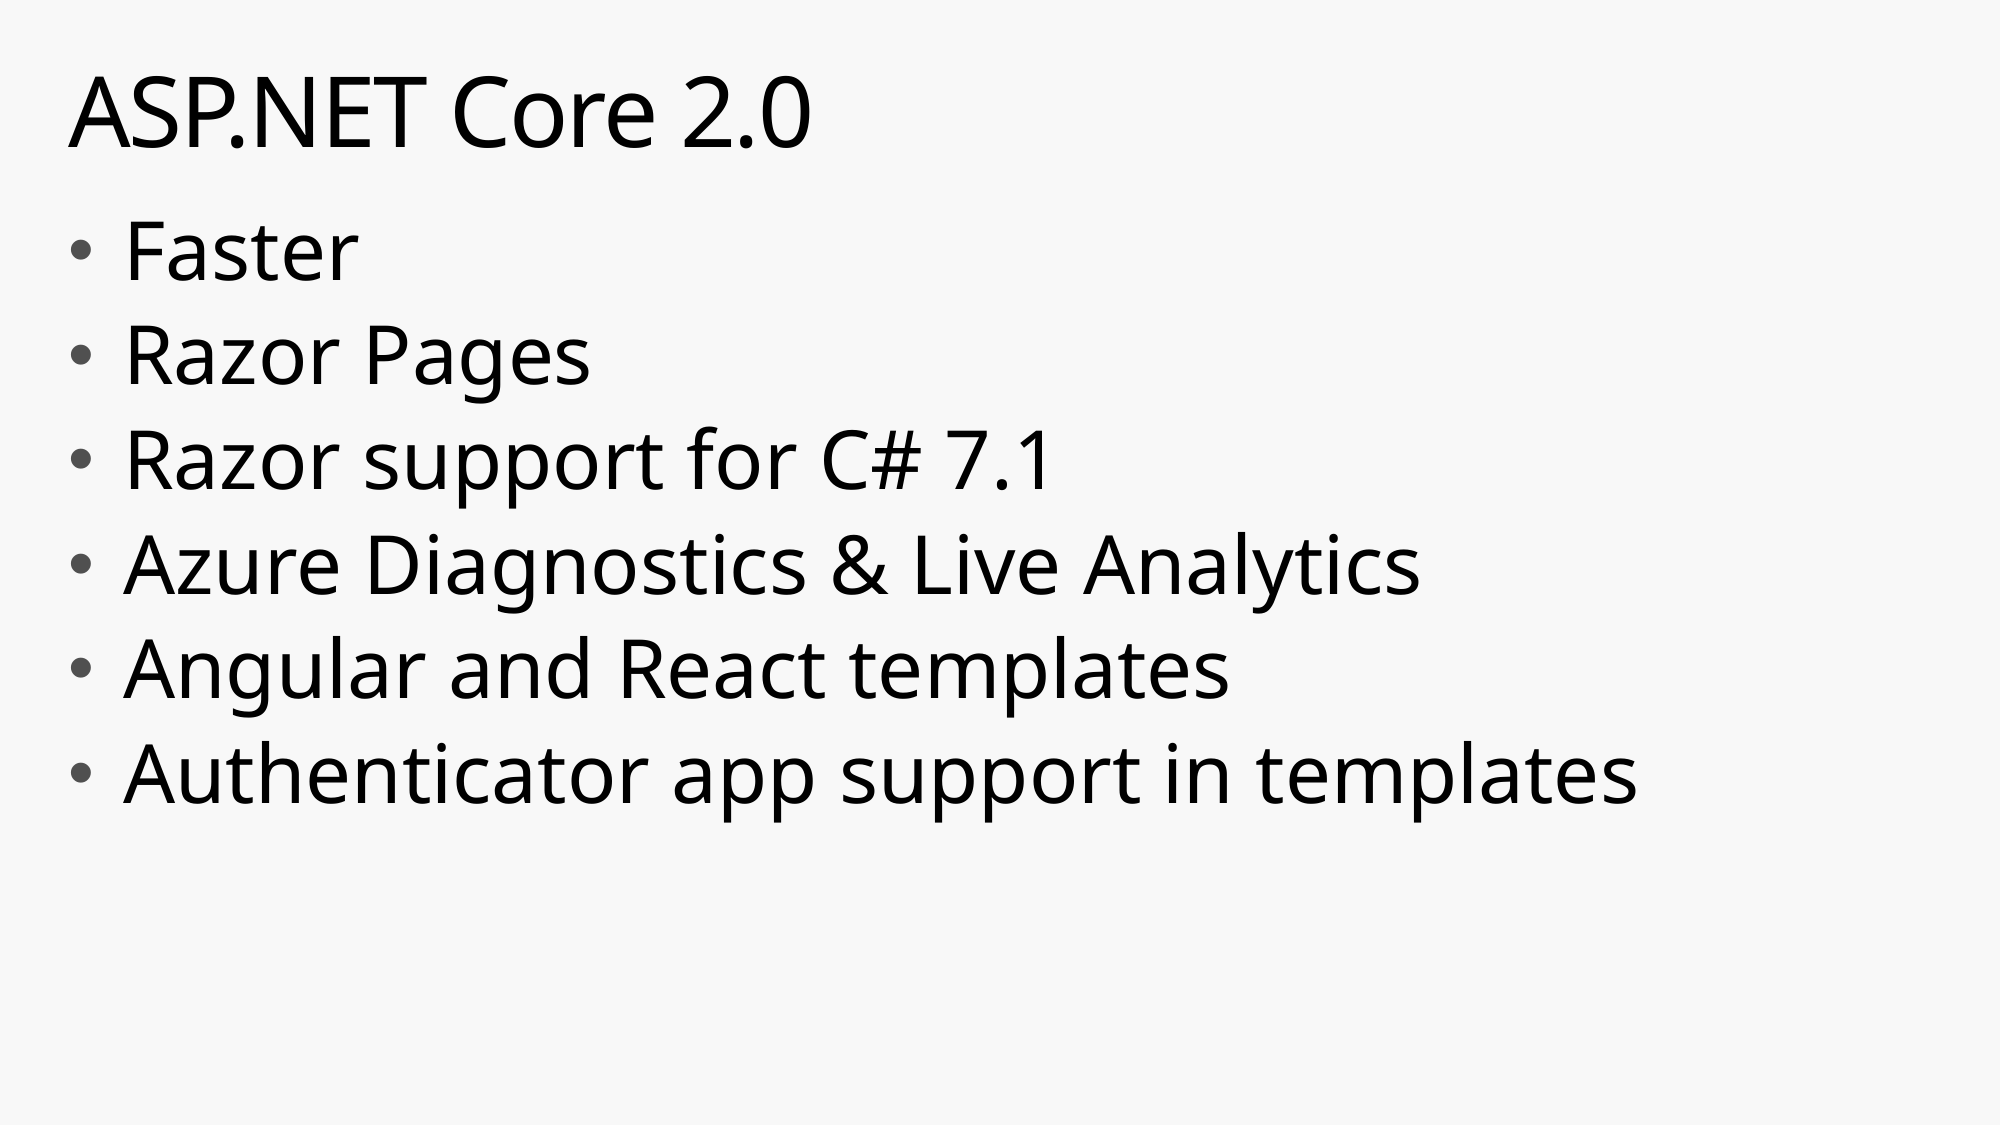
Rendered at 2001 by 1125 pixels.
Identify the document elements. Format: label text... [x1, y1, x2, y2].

title ASP.NET Core 2.0 [44, 47, 1957, 196]
list Faster Razor Pages Razor support for C# 7.1 Azure Diagnostics & Live Analytics Angular and React templates Authenticator app support in templates [44, 196, 1956, 1077]
